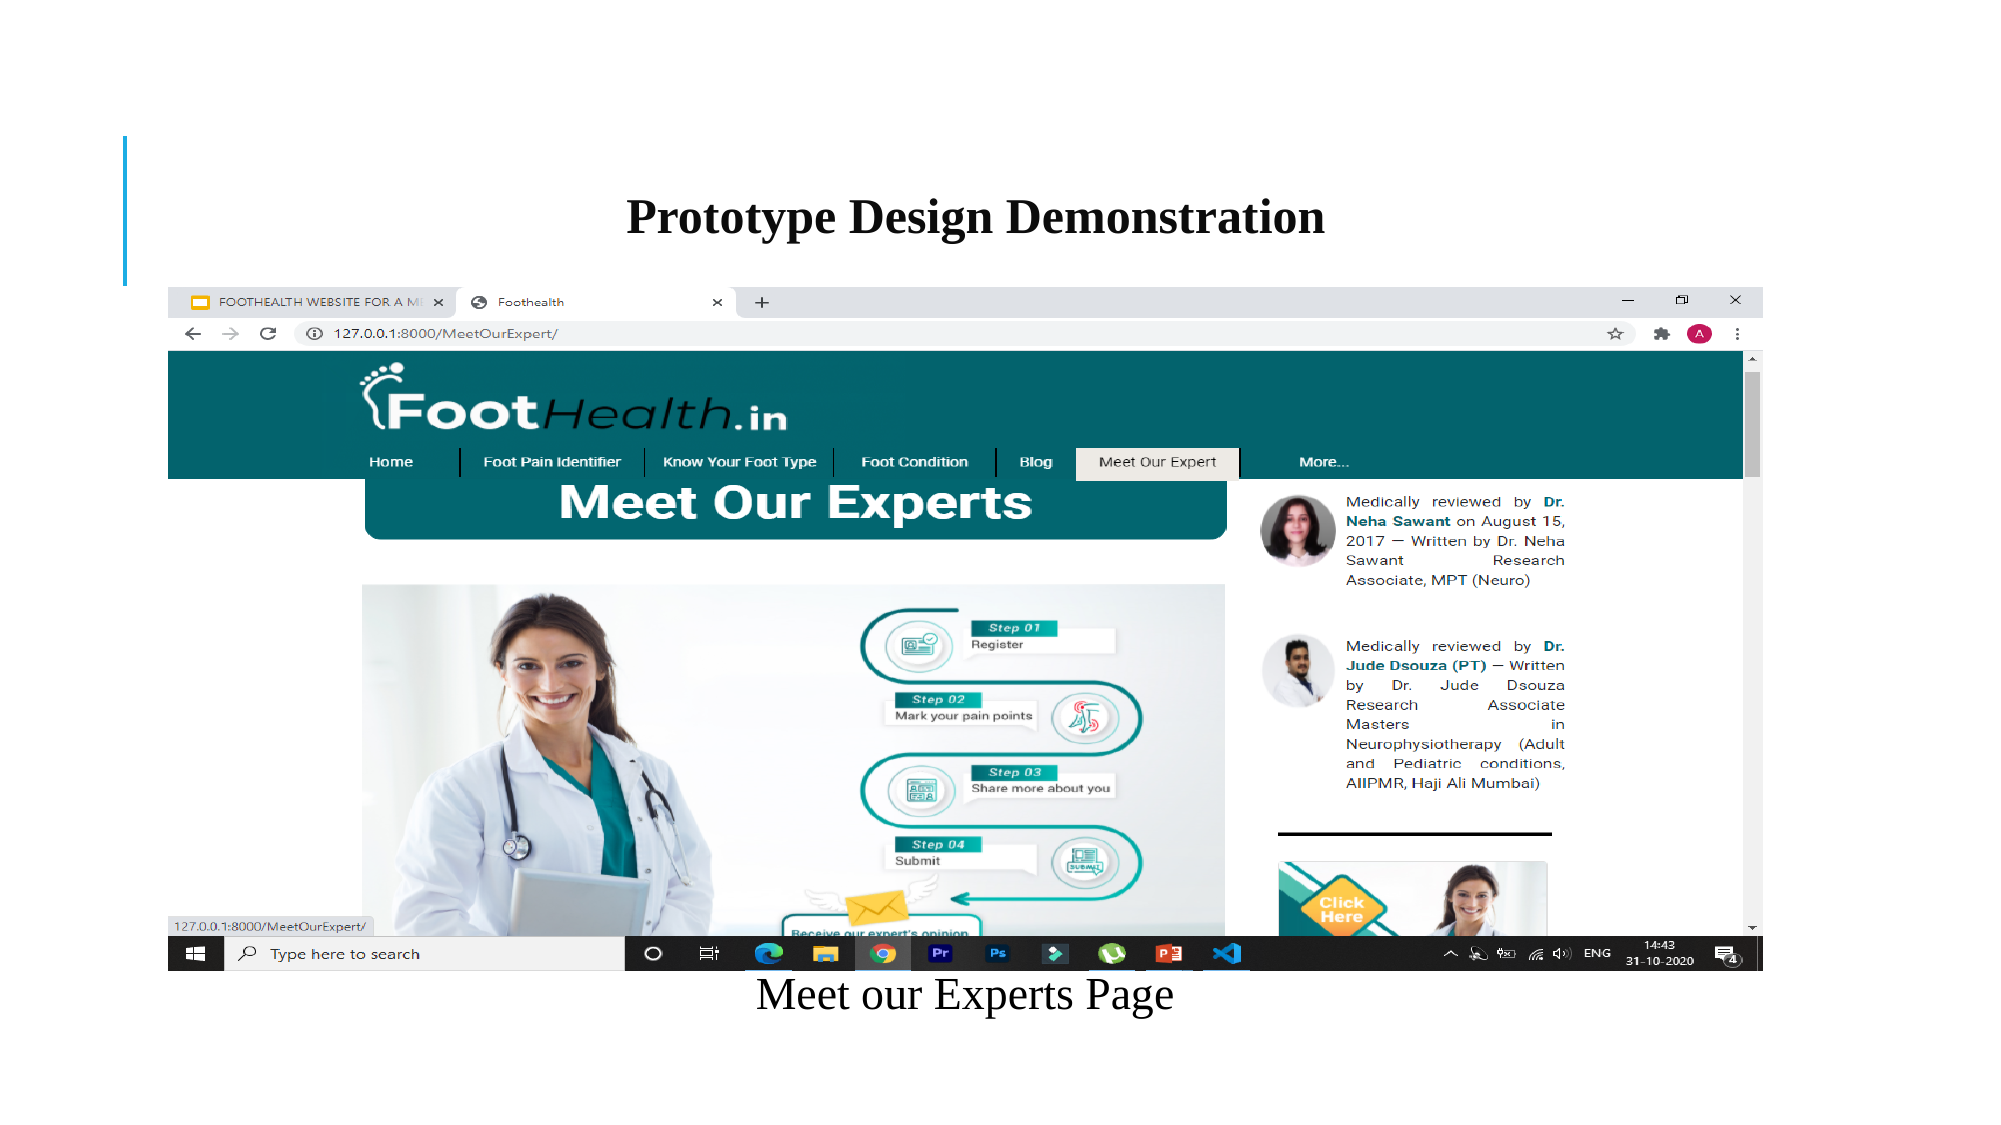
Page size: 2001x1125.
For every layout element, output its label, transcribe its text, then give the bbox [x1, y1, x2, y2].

list Meet our Experts Page [168, 982, 1763, 1093]
title Prototype Design Demonstration [185, 96, 1780, 342]
picture [167, 287, 1763, 971]
